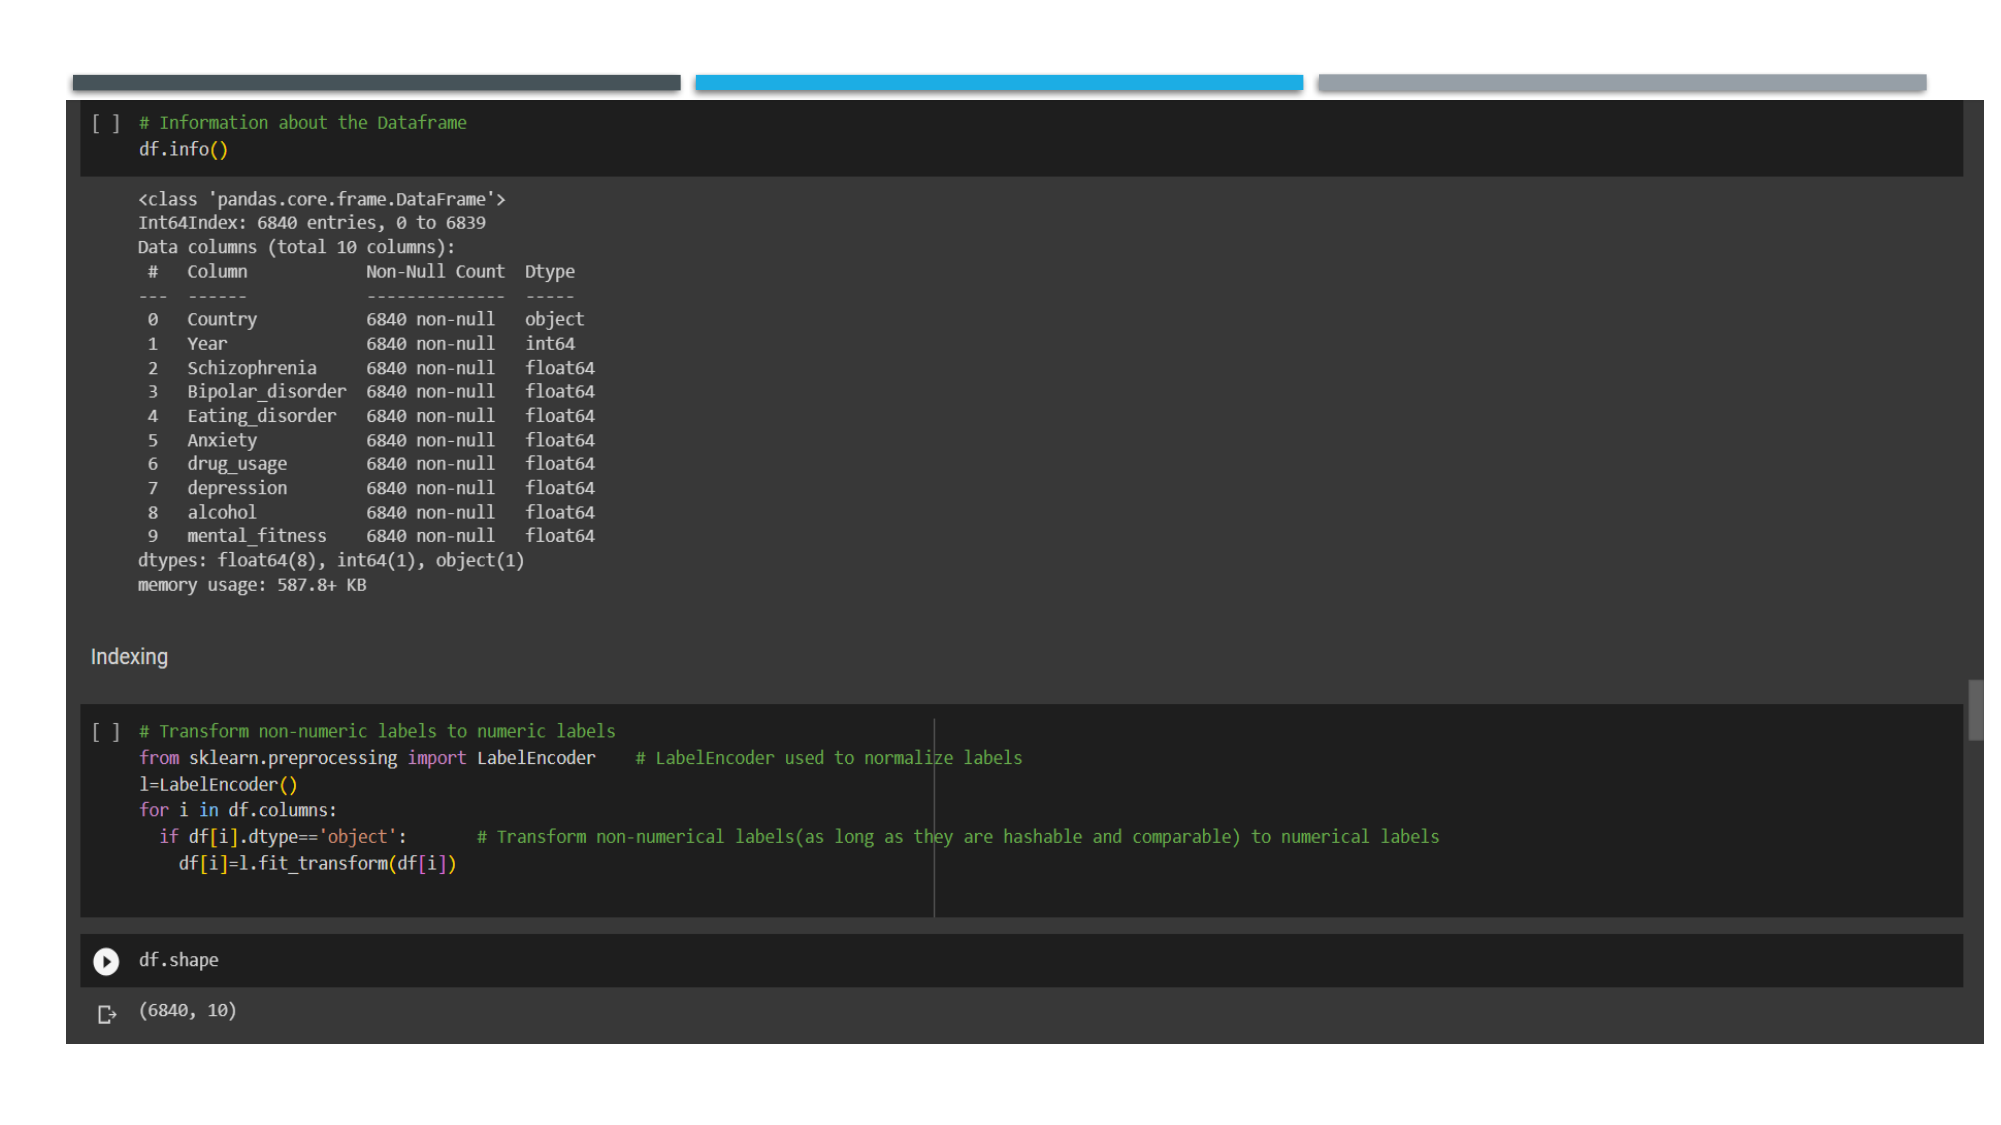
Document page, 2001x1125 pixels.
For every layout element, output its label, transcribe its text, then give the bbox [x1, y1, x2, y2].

title MODELLING [95, 81, 1905, 97]
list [65, 100, 1984, 1045]
